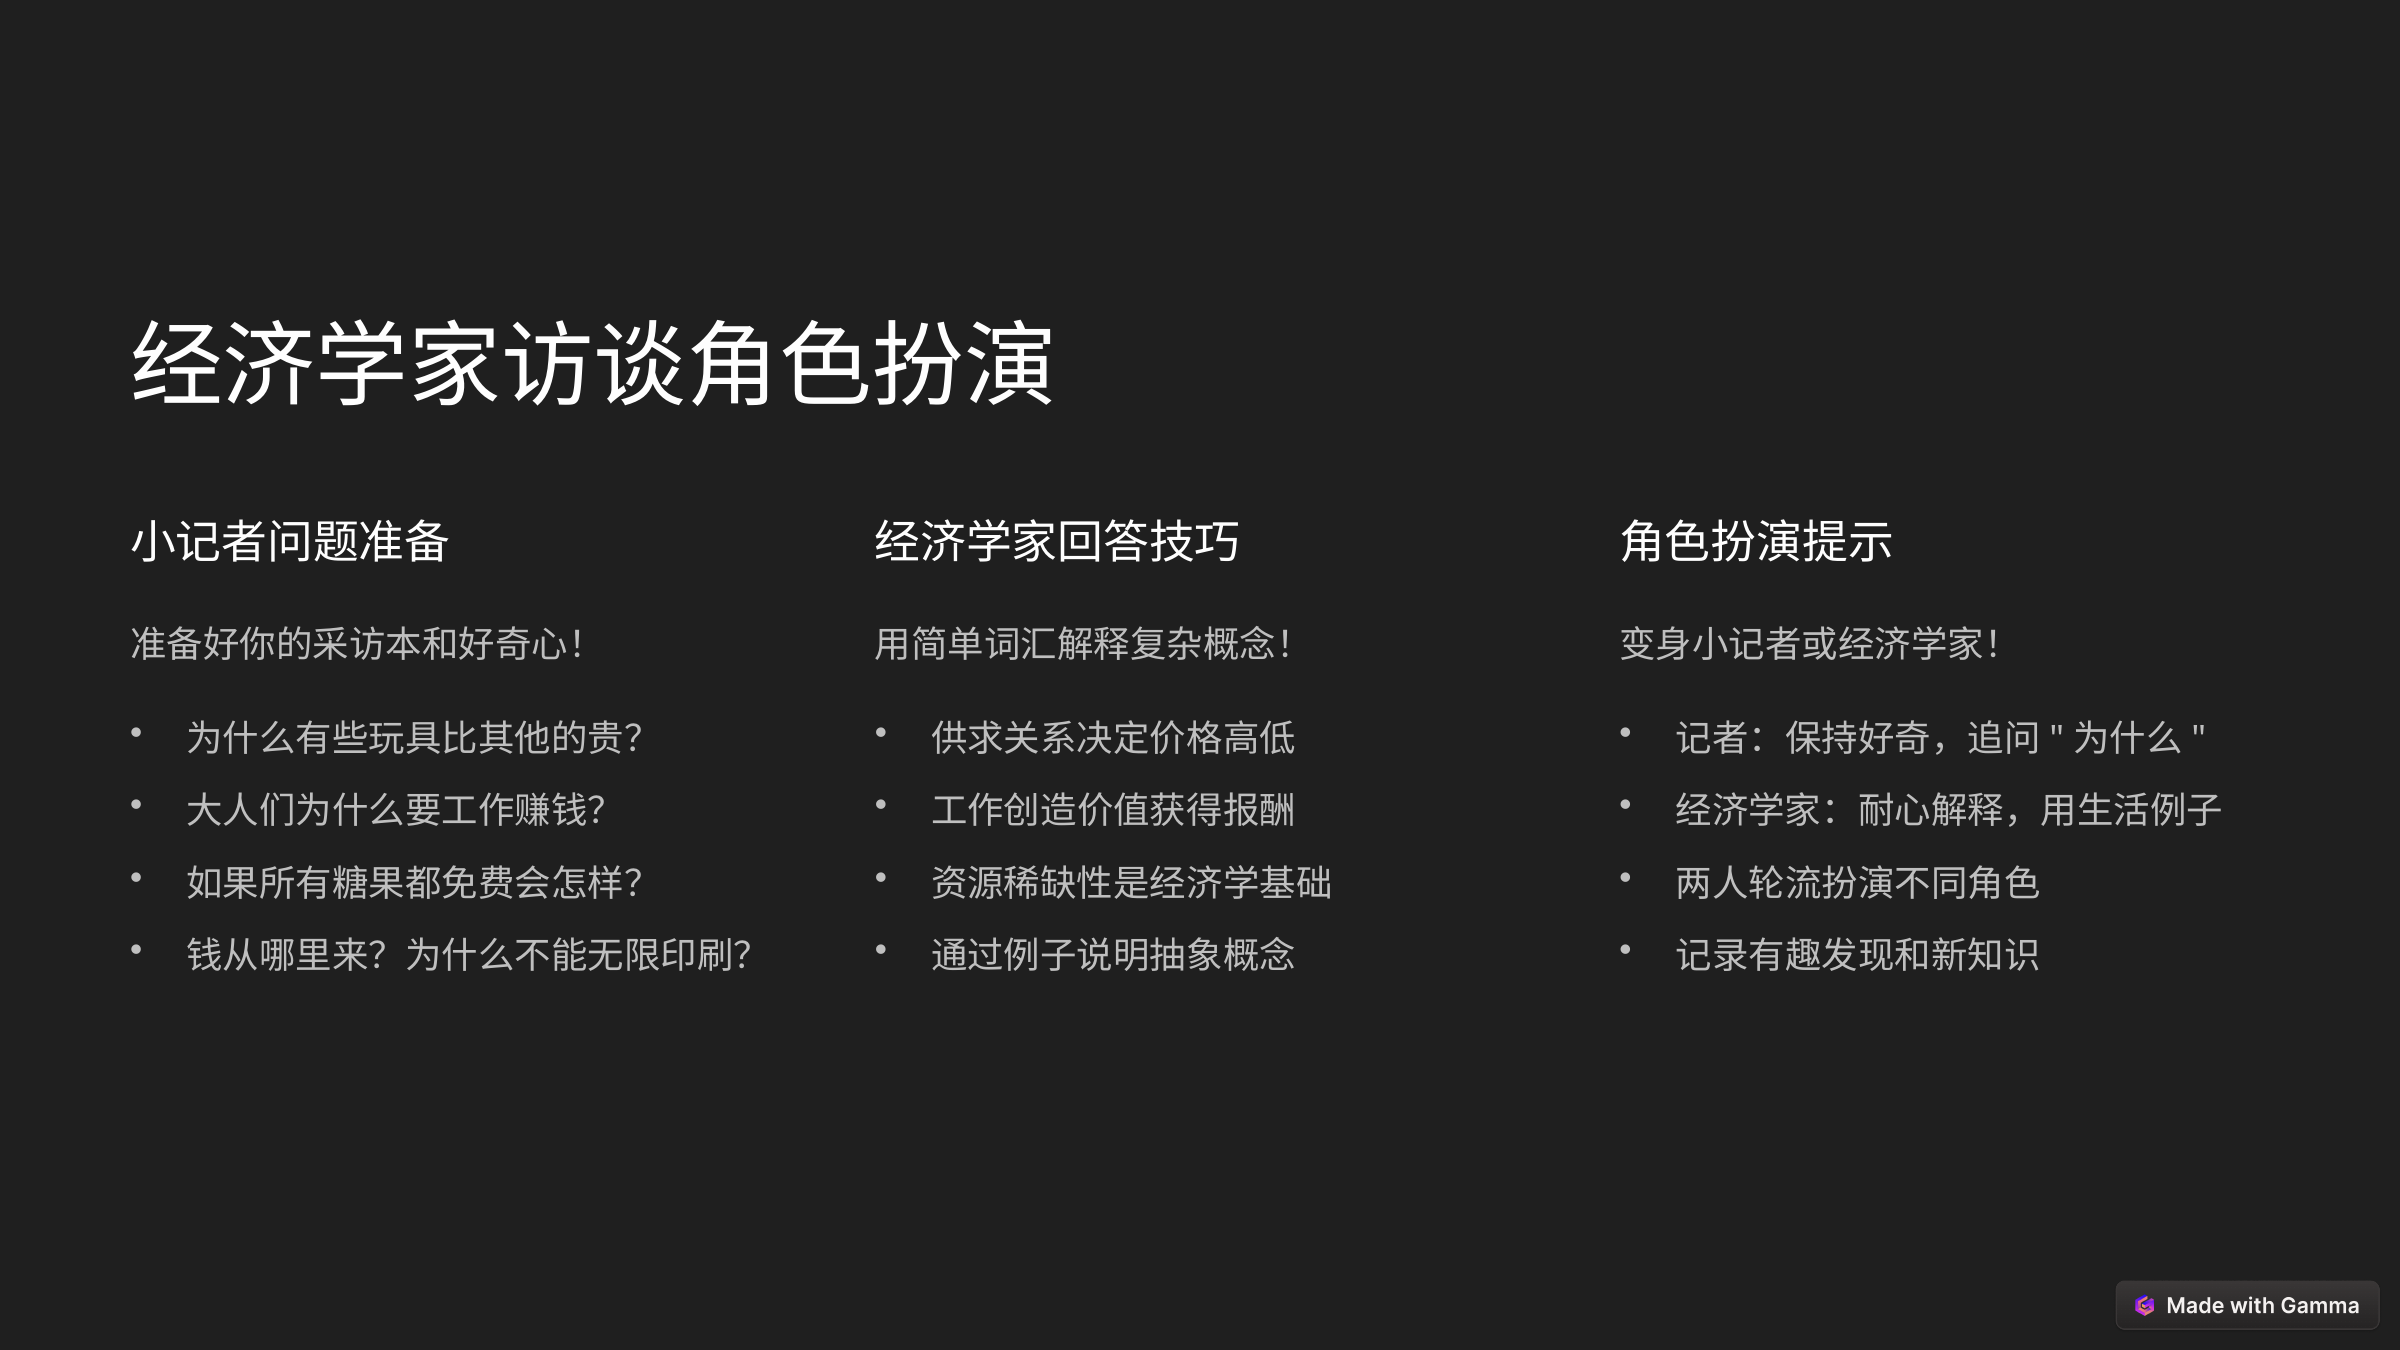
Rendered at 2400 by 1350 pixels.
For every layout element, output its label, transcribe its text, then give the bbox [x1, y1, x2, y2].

text_box 通过例子说明抽象概念 [874, 916, 1528, 977]
text_box 如果所有糖果都免费会怎样？ [130, 843, 783, 904]
text_box 小记者问题准备 [130, 510, 596, 569]
text_box 两人轮流扮演不同角色 [1619, 843, 2272, 904]
text_box 经济学家访谈角色扮演 [130, 301, 1061, 418]
text_box 钱从哪里来？为什么不能无限印刷？ [130, 916, 783, 1036]
text_box 记者：保持好奇，追问"为什么" [1619, 698, 2272, 759]
text_box 用简单词汇解释复杂概念！ [874, 605, 1528, 666]
text_box 准备好你的采访本和好奇心！ [130, 605, 783, 666]
text_box 为什么有些玩具比其他的贵？ [130, 698, 783, 759]
text_box 大人们为什么要工作赚钱？ [130, 771, 783, 831]
text_box 工作创造价值获得报酬 [874, 771, 1528, 831]
text_box 资源稀缺性是经济学基础 [874, 843, 1528, 904]
text_box 经济学家回答技巧 [874, 510, 1340, 569]
text_box 变身小记者或经济学家！ [1619, 605, 2272, 666]
picture [2106, 1271, 2389, 1339]
text_box 角色扮演提示 [1619, 510, 2085, 569]
text_box 记录有趣发现和新知识 [1619, 916, 2272, 977]
text_box 经济学家：耐心解释，用生活例子 [1619, 771, 2272, 831]
text_box 供求关系决定价格高低 [874, 698, 1528, 759]
